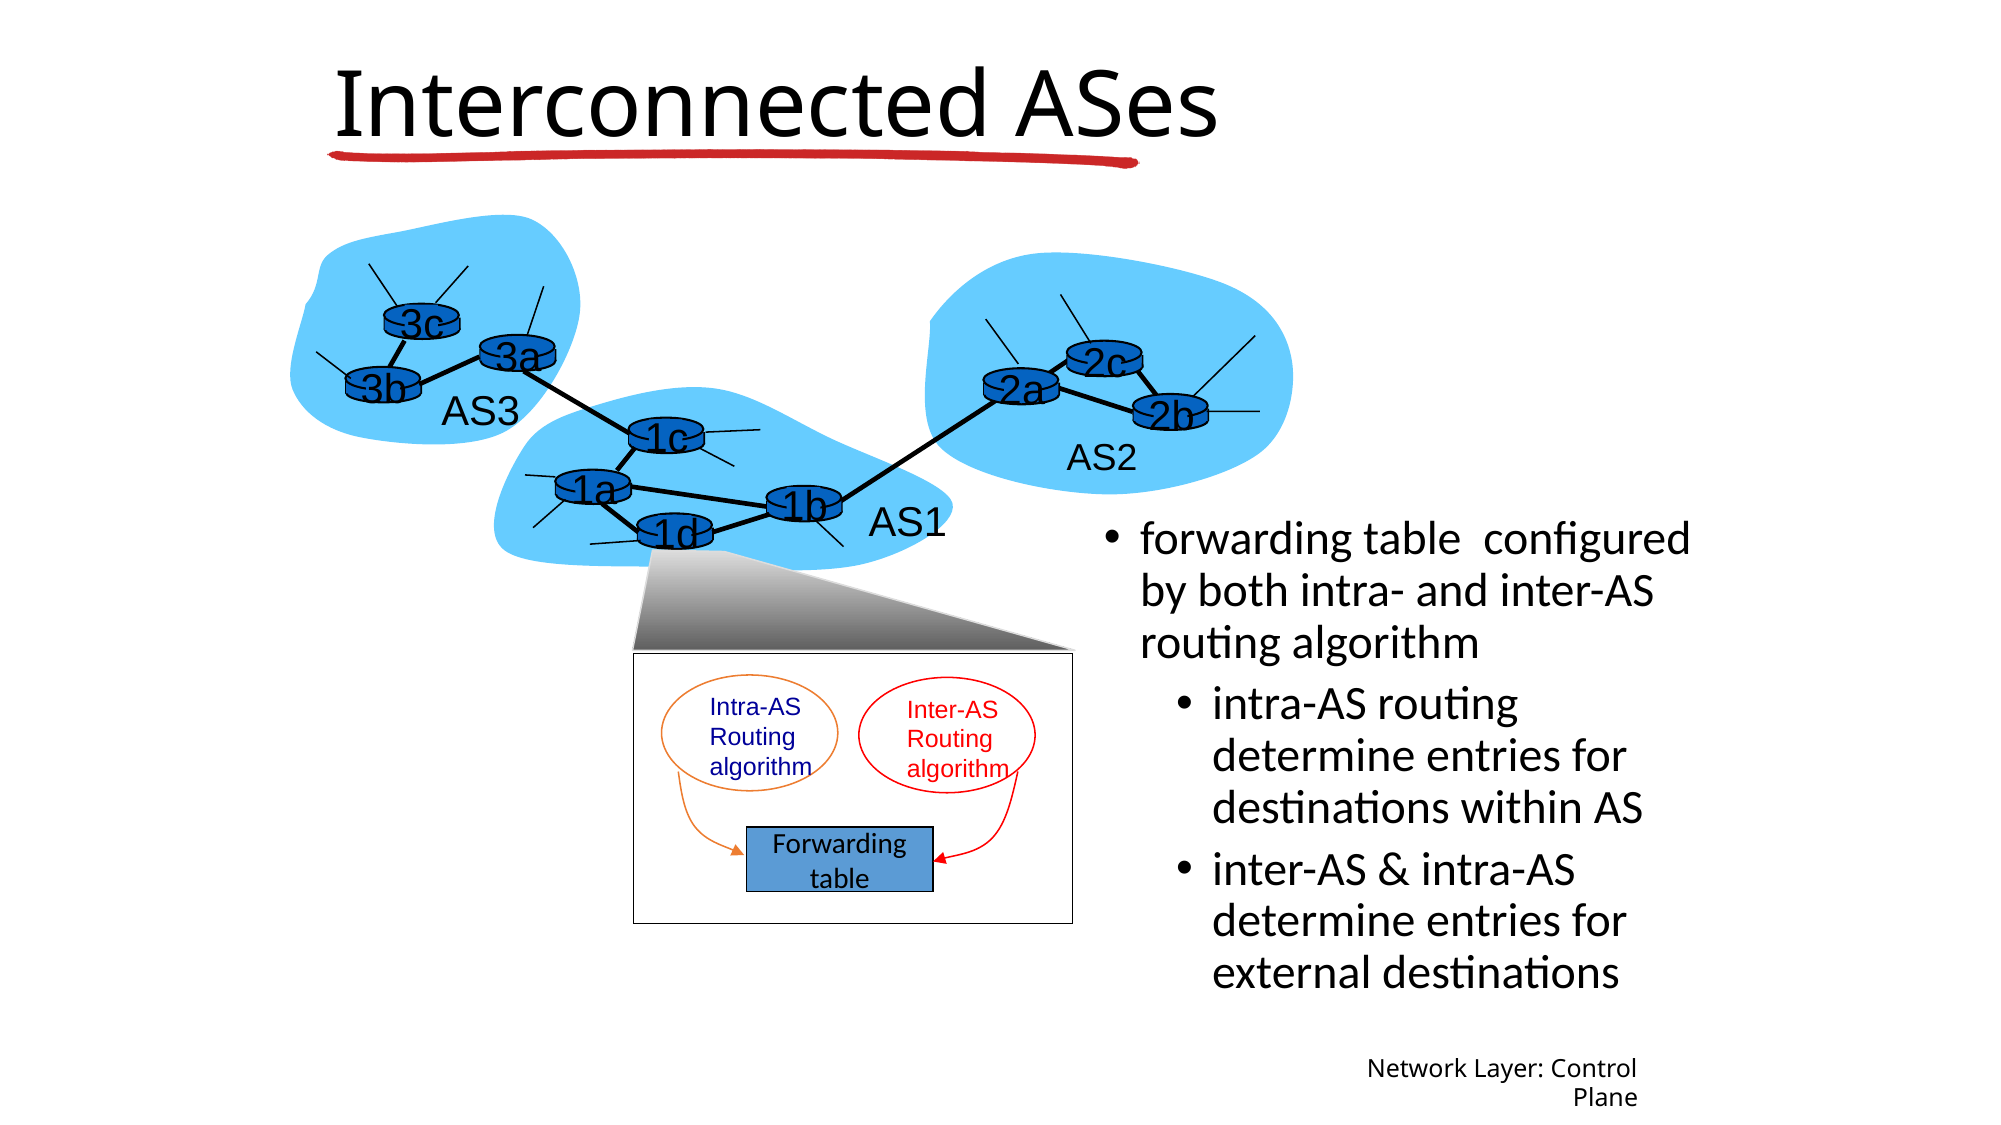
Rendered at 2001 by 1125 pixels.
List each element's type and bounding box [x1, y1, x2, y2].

picture [324, 144, 1149, 174]
list [1089, 505, 1714, 1064]
title [319, 37, 1595, 176]
text_box [283, 205, 1298, 924]
footer [1295, 1062, 1654, 1102]
